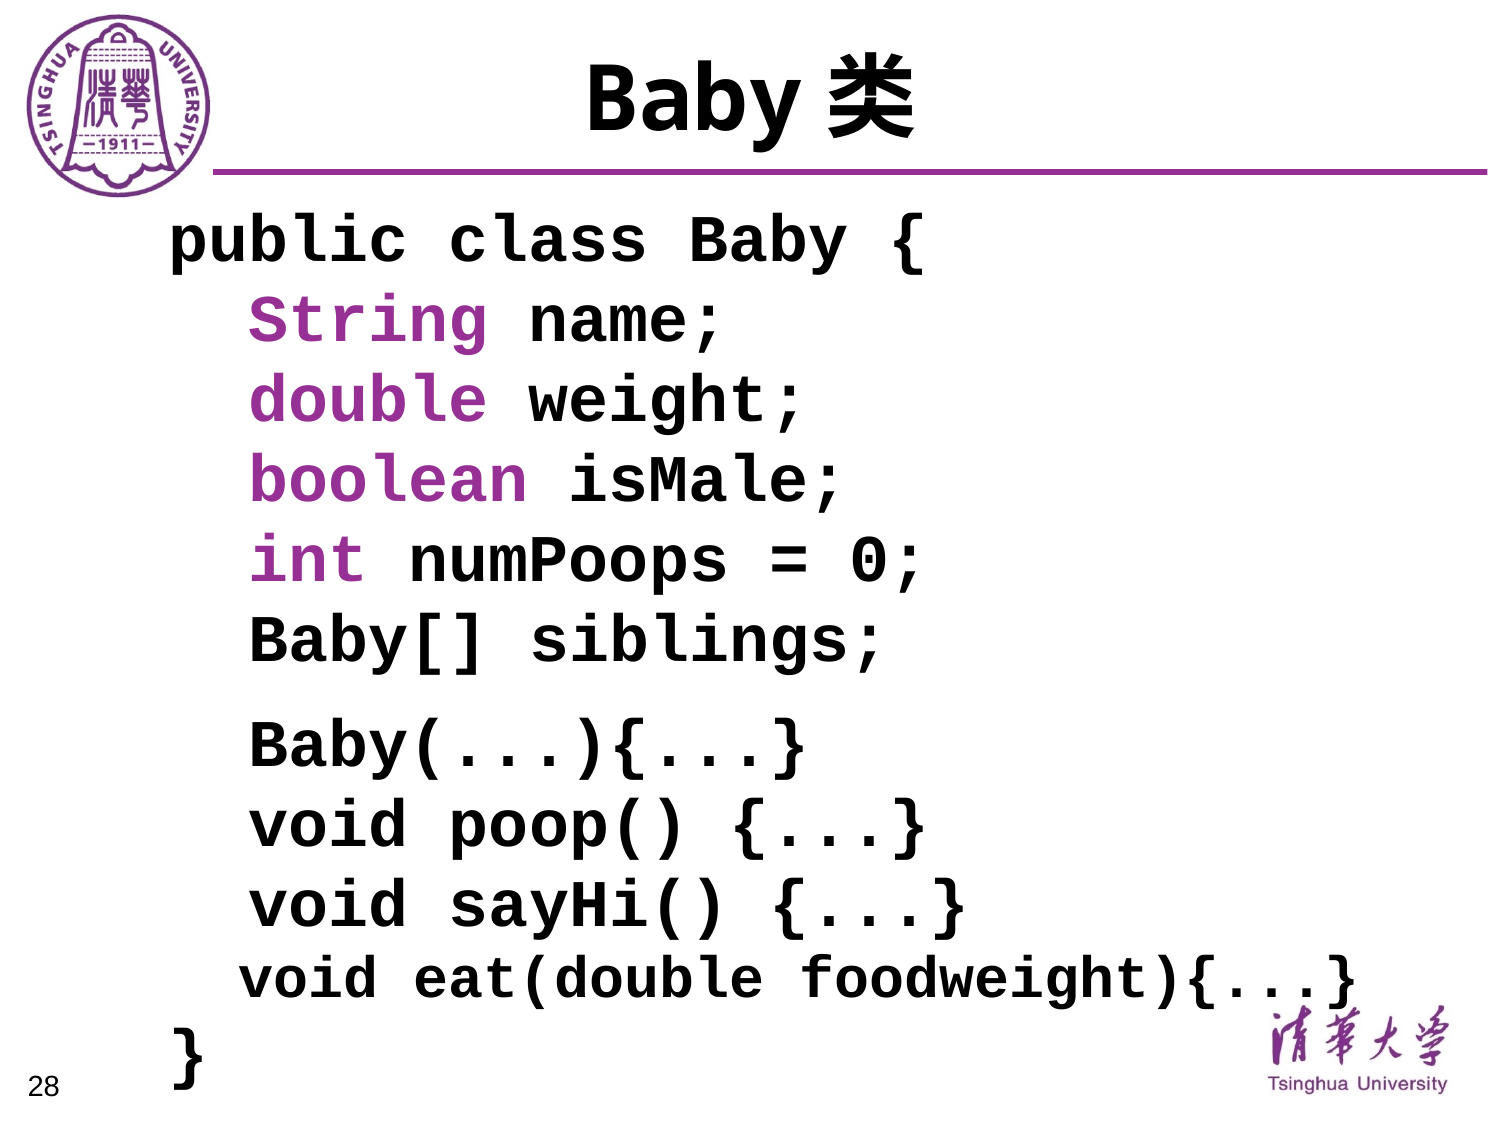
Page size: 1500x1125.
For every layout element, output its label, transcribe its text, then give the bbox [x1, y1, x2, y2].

picture [24, 12, 213, 37]
footer 28 [12, 1059, 176, 1125]
picture [1262, 999, 1454, 1101]
picture [24, 151, 213, 200]
text_box public class Baby { String name; double weight; boolean isMale; int numPoops = 0; Baby[] siblings; Baby(...){...} void poop() {...} void sayHi() {...} void eat(double foodweight){...} } [154, 187, 1374, 1097]
title Baby类 [24, 37, 1476, 151]
